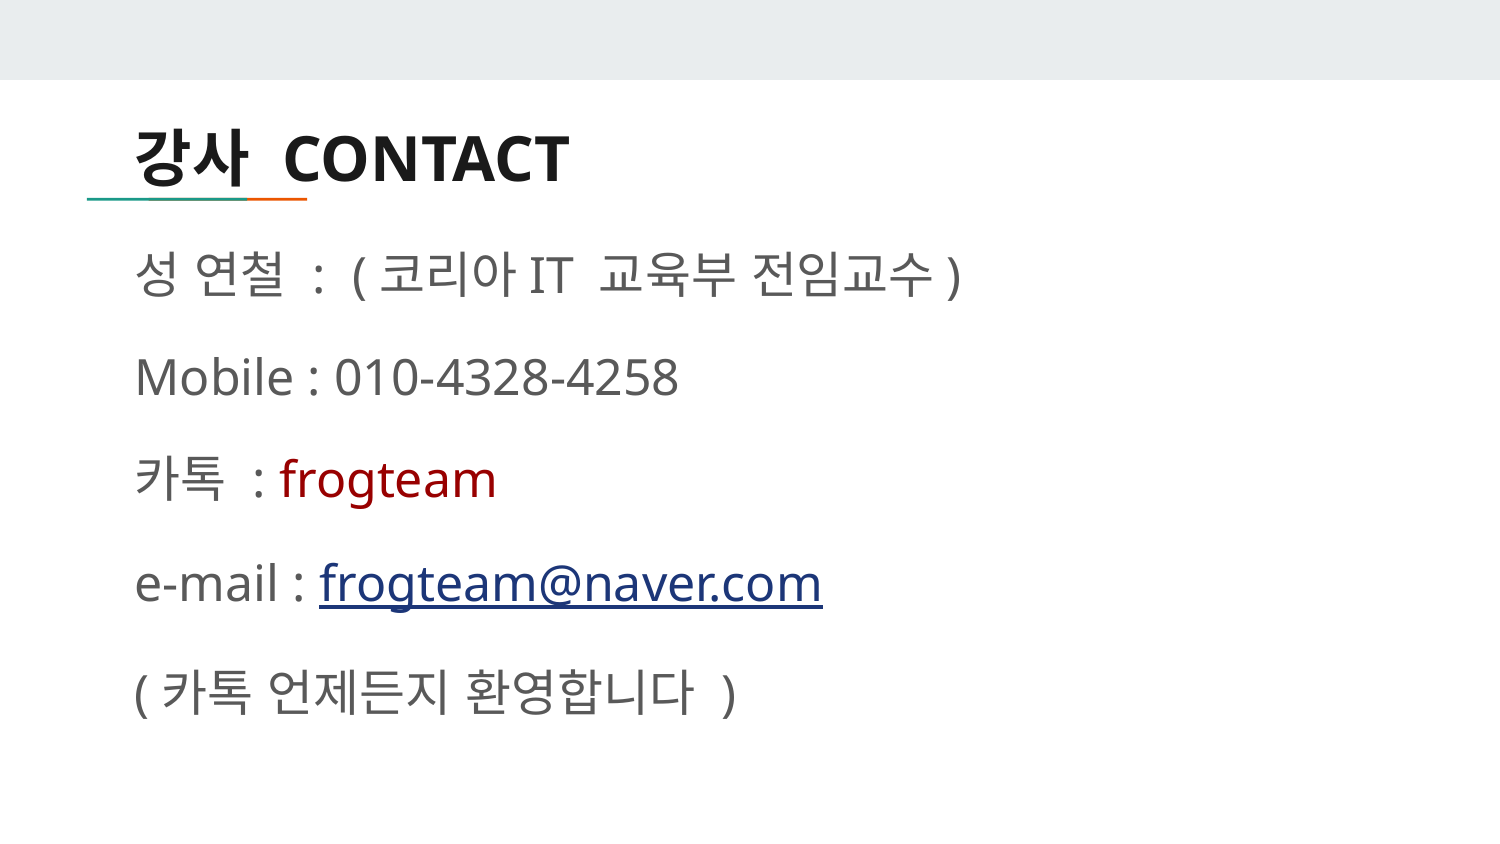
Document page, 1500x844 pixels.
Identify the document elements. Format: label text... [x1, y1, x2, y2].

list 성 연철 : (코리아IT 교육부 전임교수) Mobile : 010-4328-4258 카톡 : frogteam e-mail : frogteam@naver.com (카톡 언제든지 환영합니다 ) [119, 219, 1026, 761]
title 강사 CONTACT [119, 103, 1381, 192]
